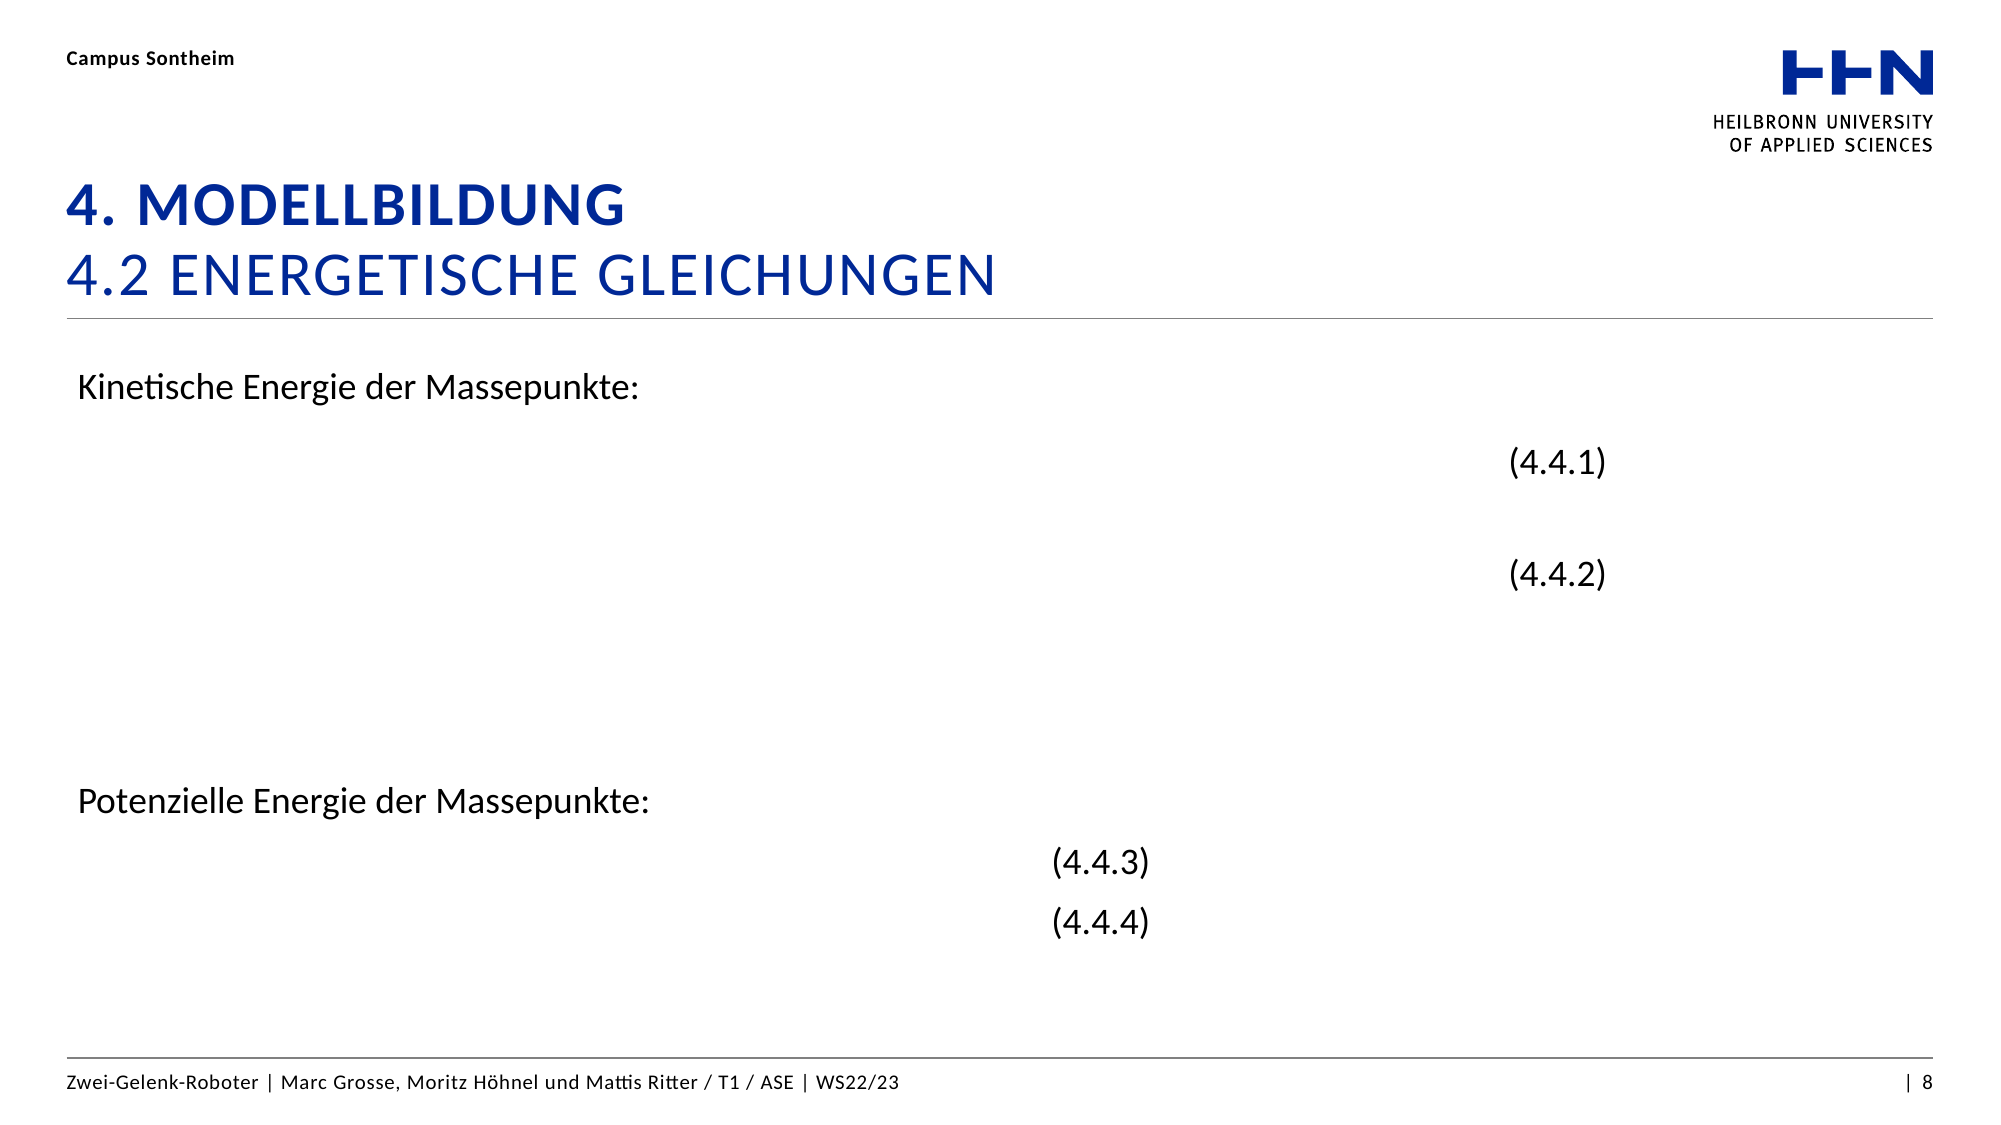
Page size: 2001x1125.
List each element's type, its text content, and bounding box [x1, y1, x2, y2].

slide_number | 8 [1621, 1068, 1933, 1105]
footer Zwei-Gelenk-Roboter | Marc Grosse, Moritz Höhnel und Mattis Ritter / T1 / ASE | WS22/23 [66, 1068, 1277, 1105]
title 4. Modellbildung 4.2 Energetische Gleichungen [66, 169, 1933, 311]
slide_number Campus Sontheim [66, 45, 1277, 81]
